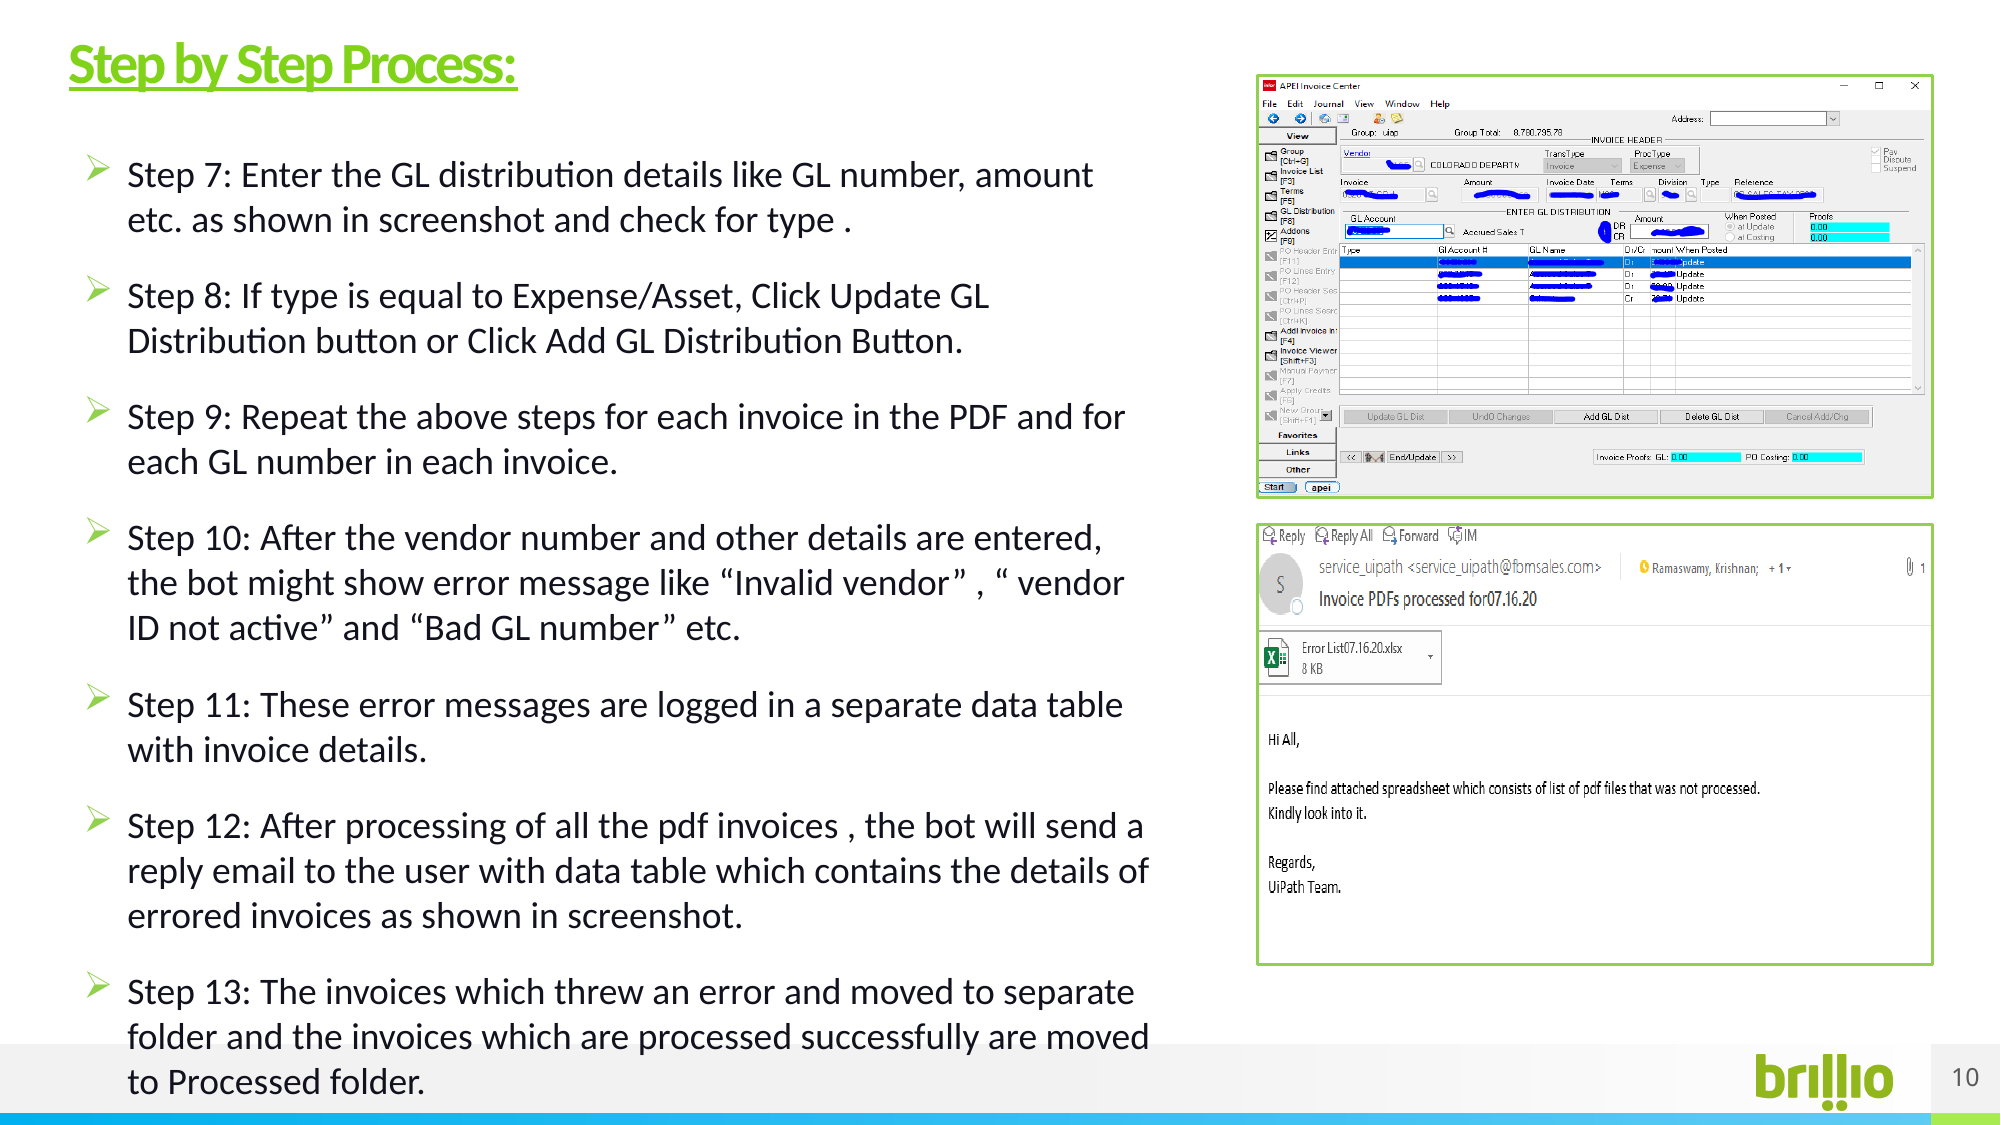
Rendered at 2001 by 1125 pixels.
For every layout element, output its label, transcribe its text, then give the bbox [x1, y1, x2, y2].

text_box Step 7: Enter the GL distribution details like GL number, amount etc. as shown in screenshot and check for type . Step 8: If type is equal to Expense/Asset, Click Update GL Distribution button or Click Add GL Distribution Button. Step 9: Repeat the above steps for each invoice in the PDF and for each GL number in each invoice. Step 10: After the vendor number and other details are entered, the bot might show error message like “Invalid vendor” , “ vendor ID not active” and “Bad GL number” etc. Step 11: These error messages are logged in a separate data table with invoice details. Step 12: After processing of all the pdf invoices , the bot will send a reply email to the user with data table which contains the details of errored invoices as shown in screenshot. Step 13: The invoices which threw an error and moved to separate folder and the invoices which are processed successfully are moved to Processed folder. [68, 142, 1174, 1110]
picture [1756, 1054, 1893, 1111]
picture [1259, 76, 1932, 497]
picture [1259, 526, 1932, 963]
title Step by Step Process: [68, 33, 912, 121]
slide_number 10 [1931, 1044, 2000, 1114]
